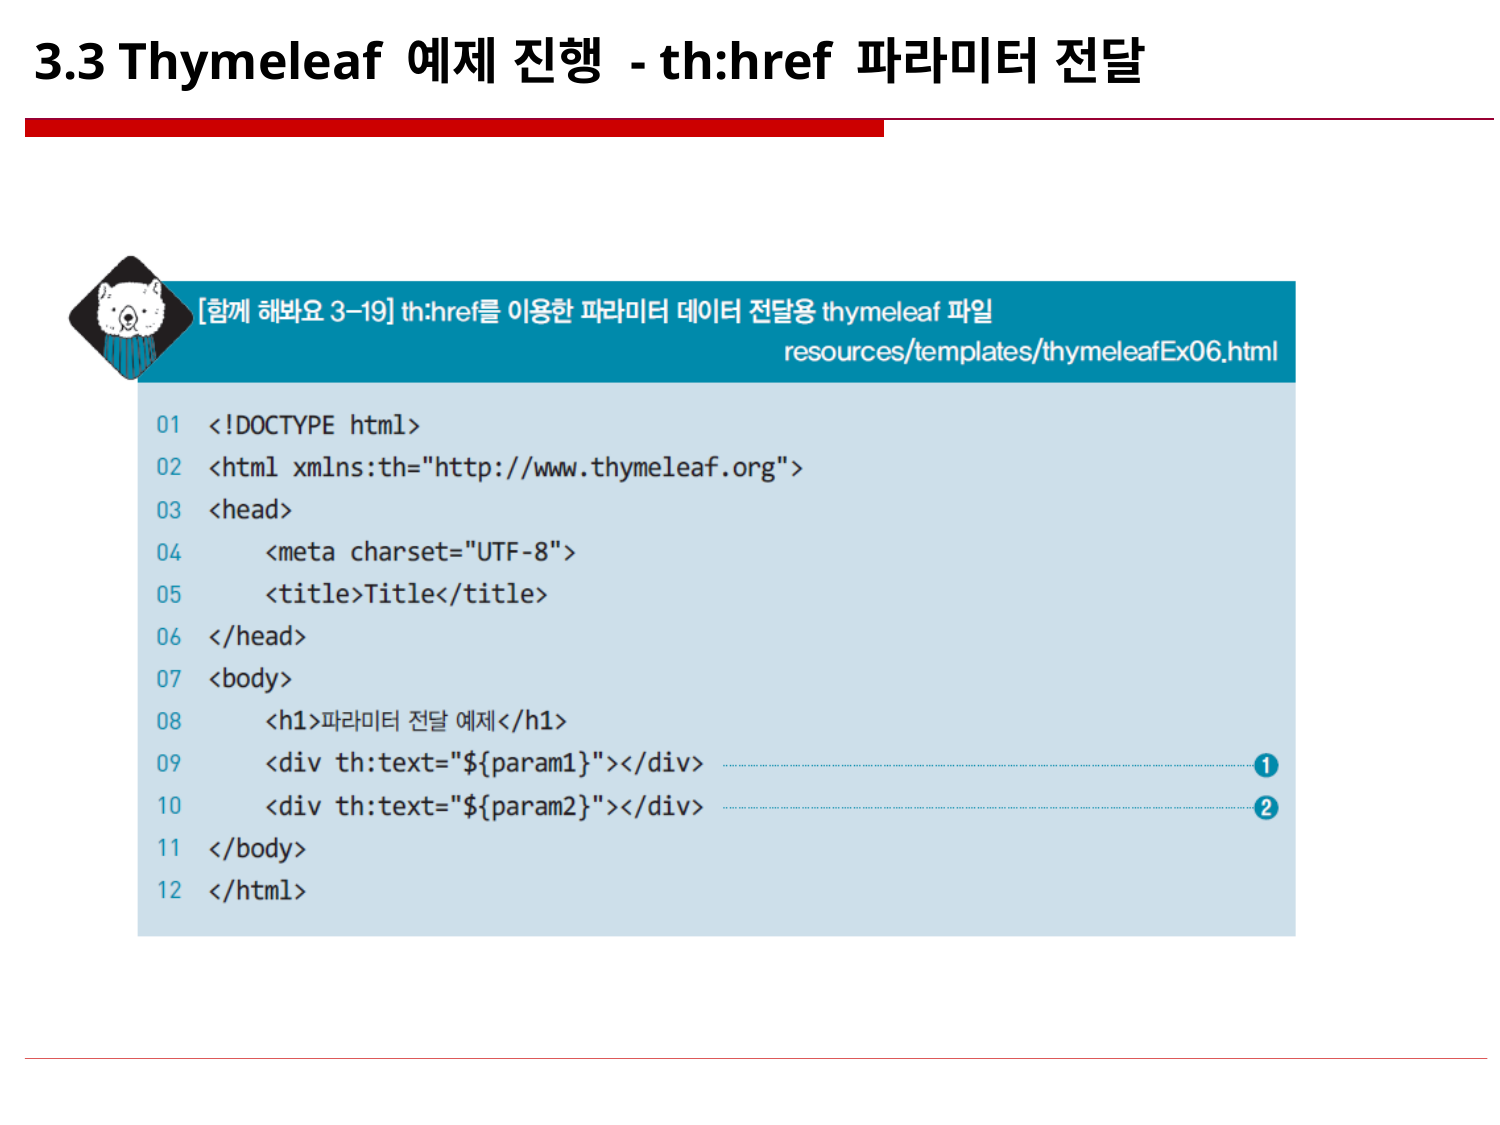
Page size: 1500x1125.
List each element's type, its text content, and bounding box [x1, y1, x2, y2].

picture [64, 243, 1313, 952]
title 3.3 Thymeleaf 예제 진행 - th:href 파라미터 전달 [19, 23, 1370, 96]
